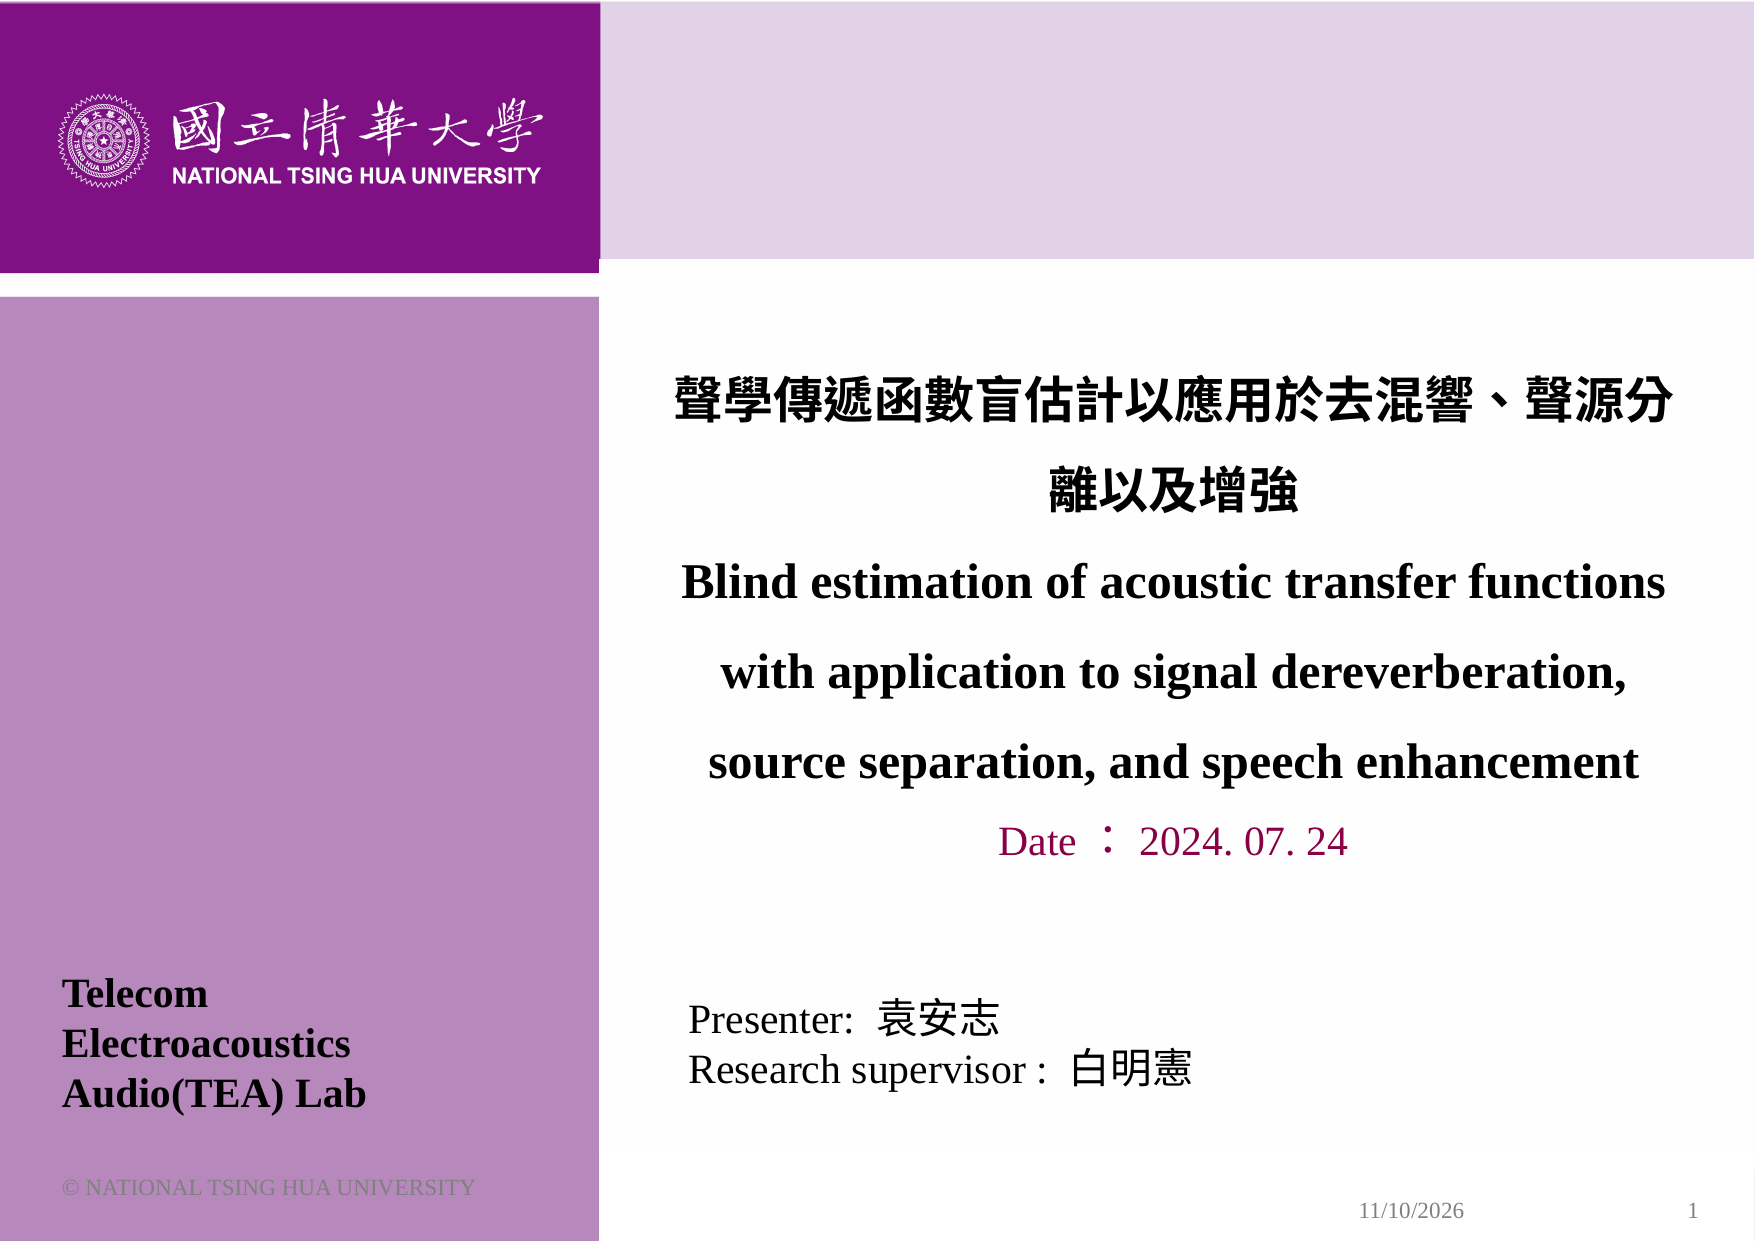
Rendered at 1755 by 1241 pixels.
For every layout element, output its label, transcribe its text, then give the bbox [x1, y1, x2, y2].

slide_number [1343, 1180, 1551, 1239]
title 聲學傳遞函數盲估計以應用於去混響、聲源分離以及增強 Blind estimation of acoustic transfer functions with application to signal dereverberation, source separation, and speech enhancement Date：2024. 07. 24 [634, 331, 1714, 983]
slide_number 1 [1577, 1180, 1714, 1239]
picture [0, 0, 1755, 1241]
subtitle Telecom Electroacoustics Audio(TEA) Lab [46, 958, 497, 1127]
footer © NATIONAL TSING HUA UNIVERSITY [46, 1157, 571, 1216]
text_box Presenter: 袁安志 Research supervisor : 白明憲 [673, 984, 1551, 1100]
